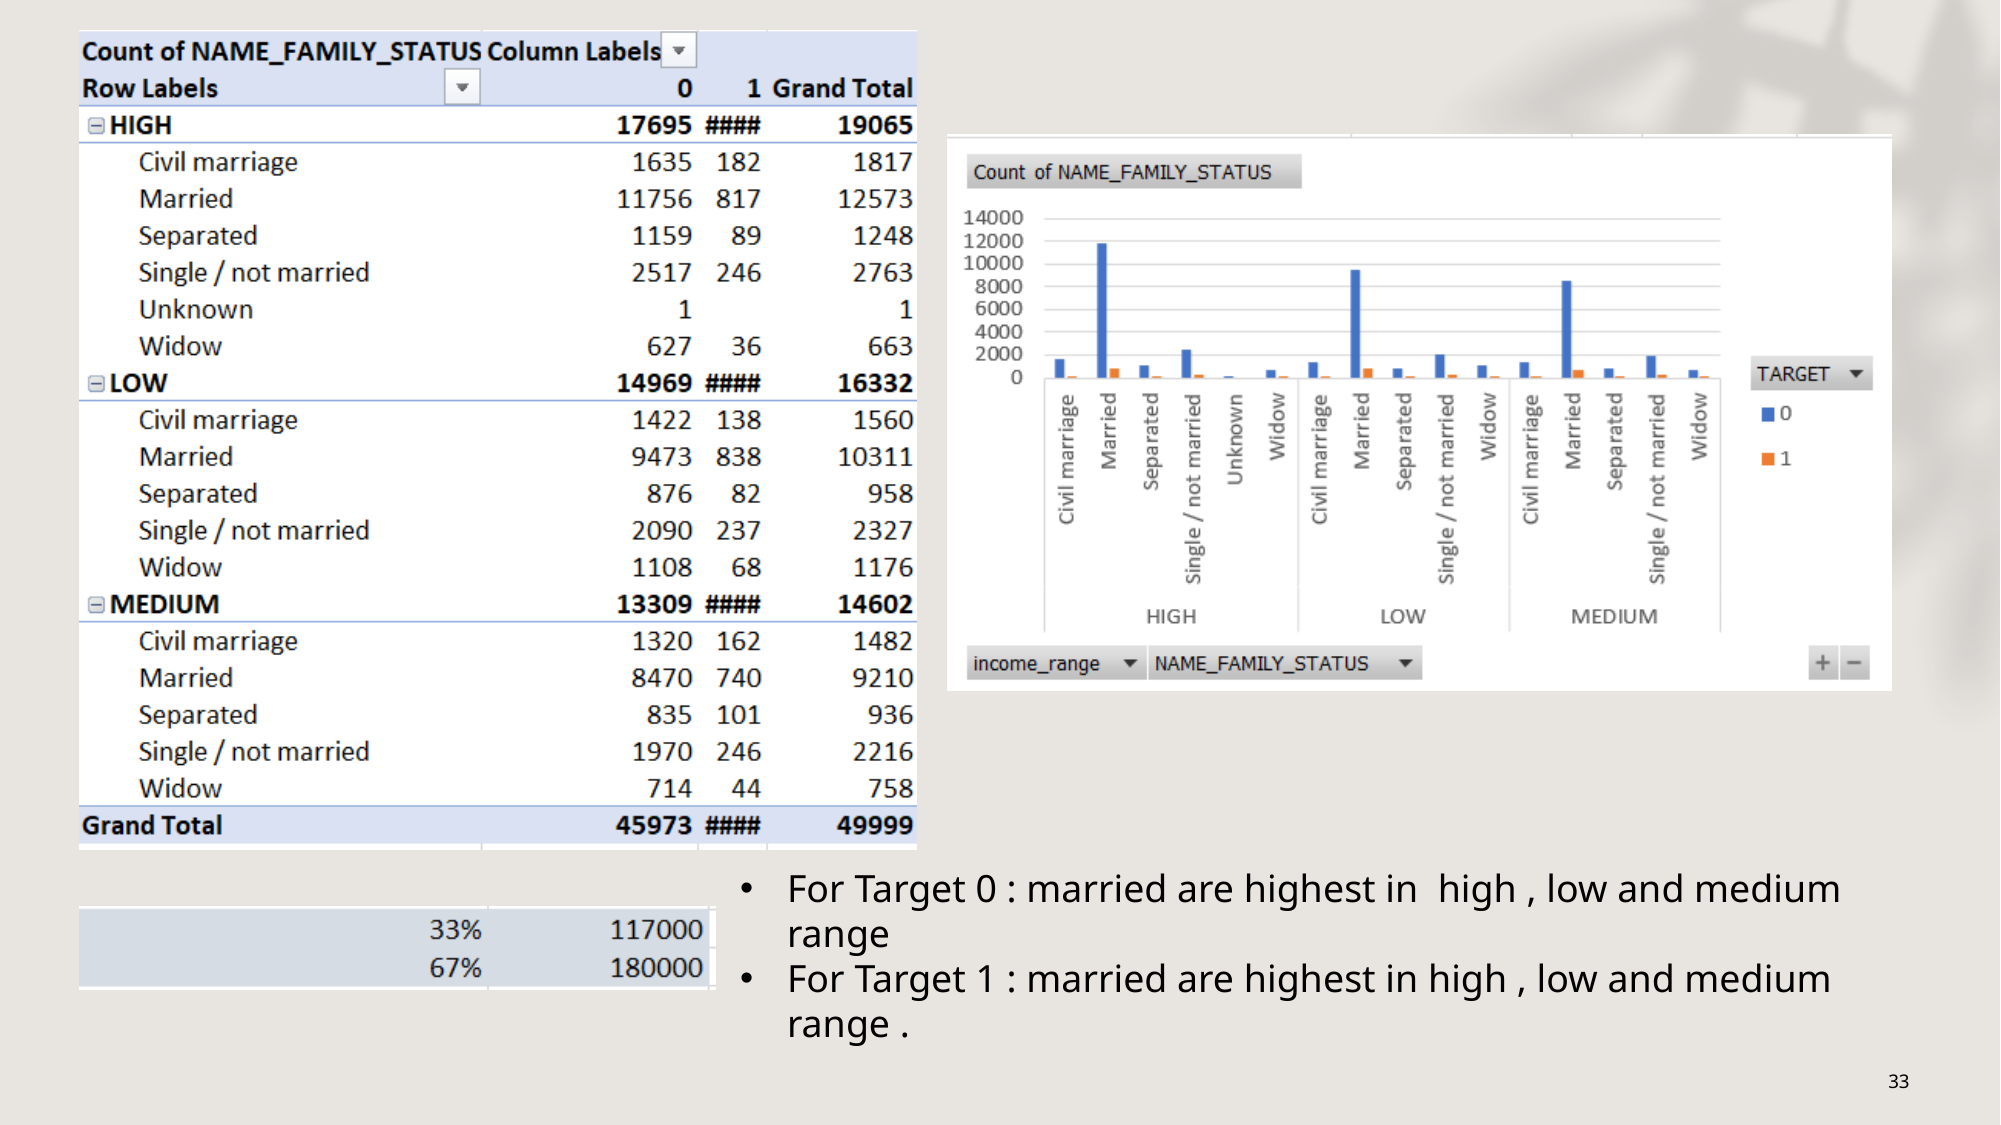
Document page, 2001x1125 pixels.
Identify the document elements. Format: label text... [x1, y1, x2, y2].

picture [79, 30, 917, 850]
picture [79, 906, 716, 990]
slide_number ‹#› [1474, 1053, 1925, 1113]
text_box For Target 0 : married are highest in high , low and medium range For Target 1 : married are highest in high , low and medium range . [725, 857, 1954, 1053]
picture [947, 134, 1892, 691]
